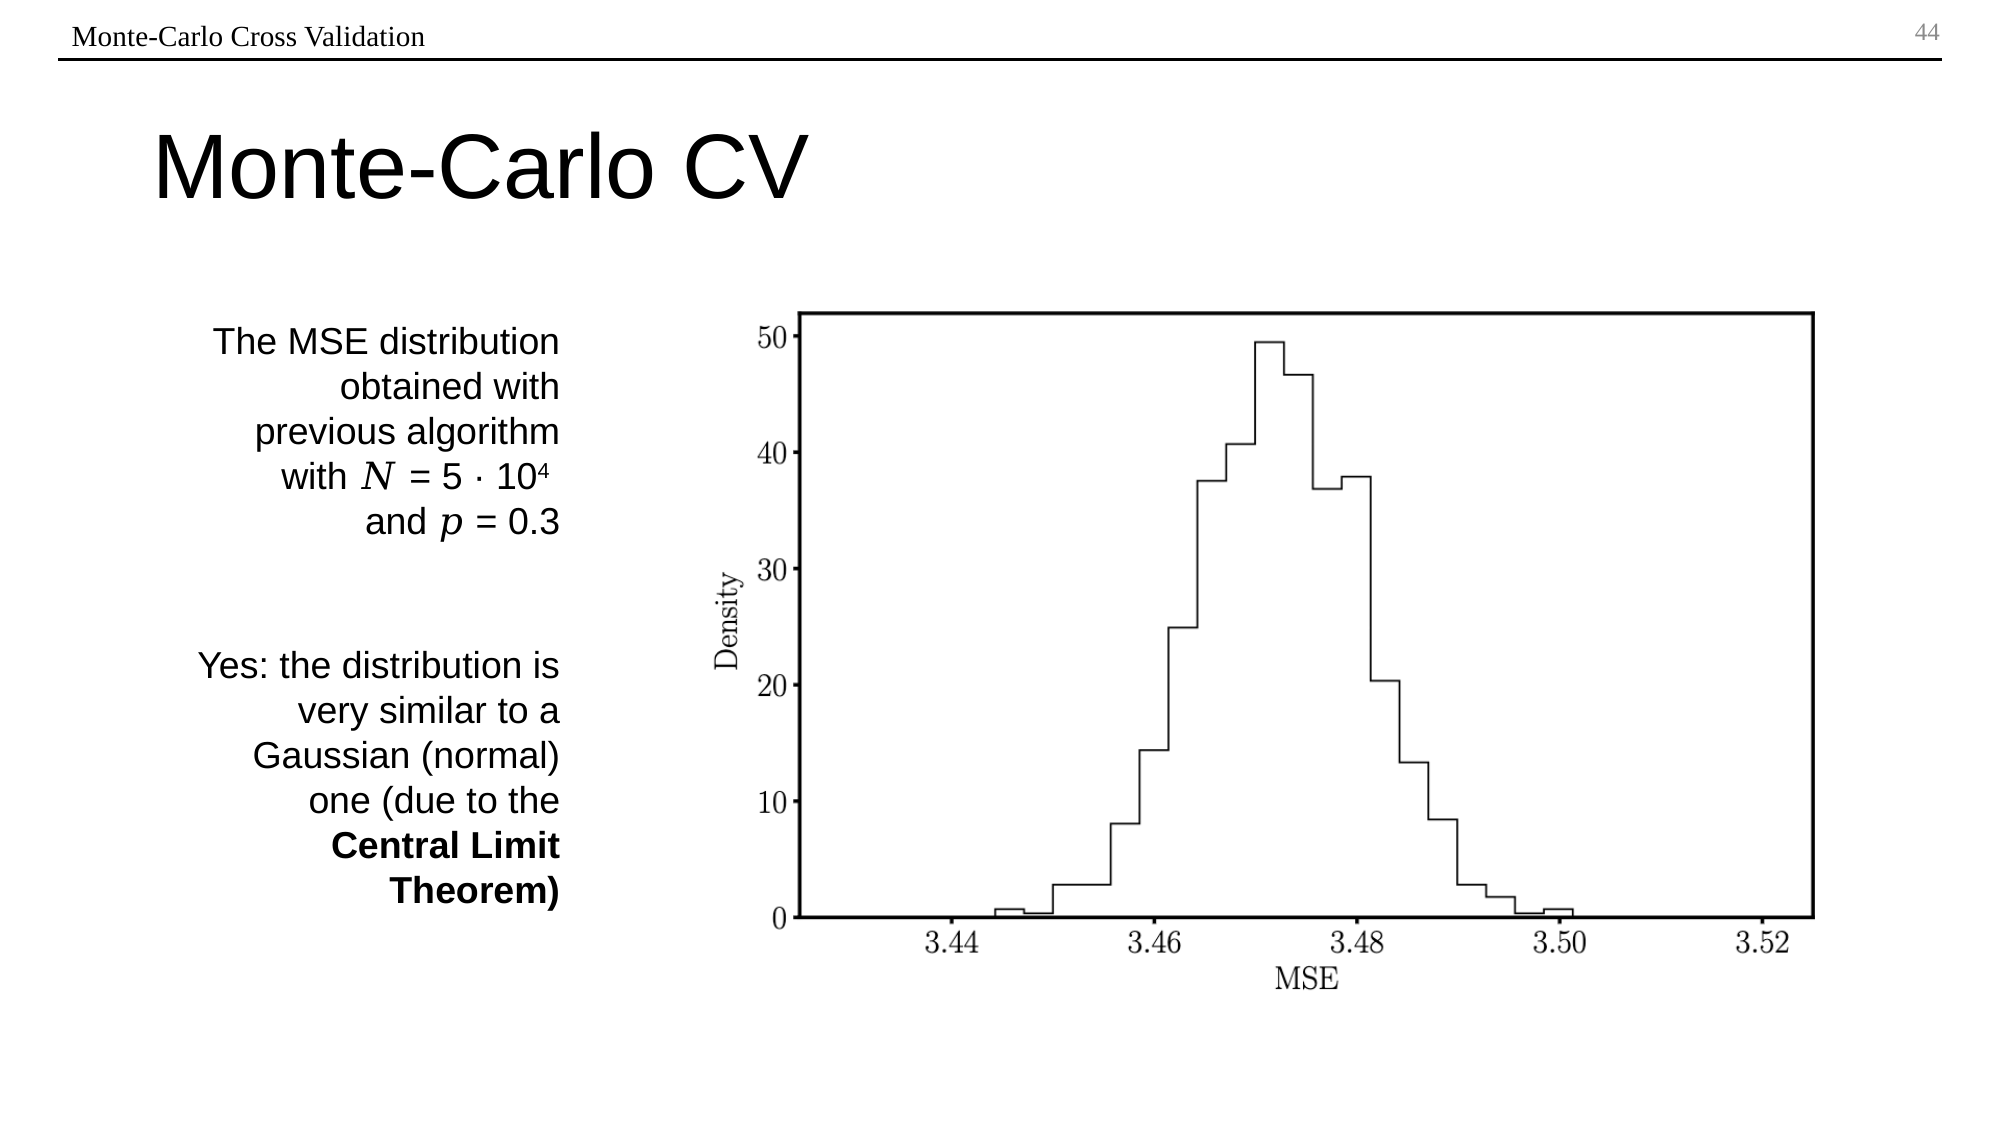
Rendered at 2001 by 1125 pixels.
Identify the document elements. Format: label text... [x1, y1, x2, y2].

text_box Yes: the distribution is very similar to a Gaussian (normal) one (due to the Central Limit Theorem) [177, 633, 575, 918]
title Monte-Carlo CV [137, 59, 1863, 278]
picture [643, 256, 1913, 1011]
text_box Monte-Carlo Cross Validation [56, 9, 696, 60]
text_box The MSE distribution obtained with previous algorithm with 𝑁 = 5 · 104 and 𝑝 = 0.3 [177, 309, 575, 550]
